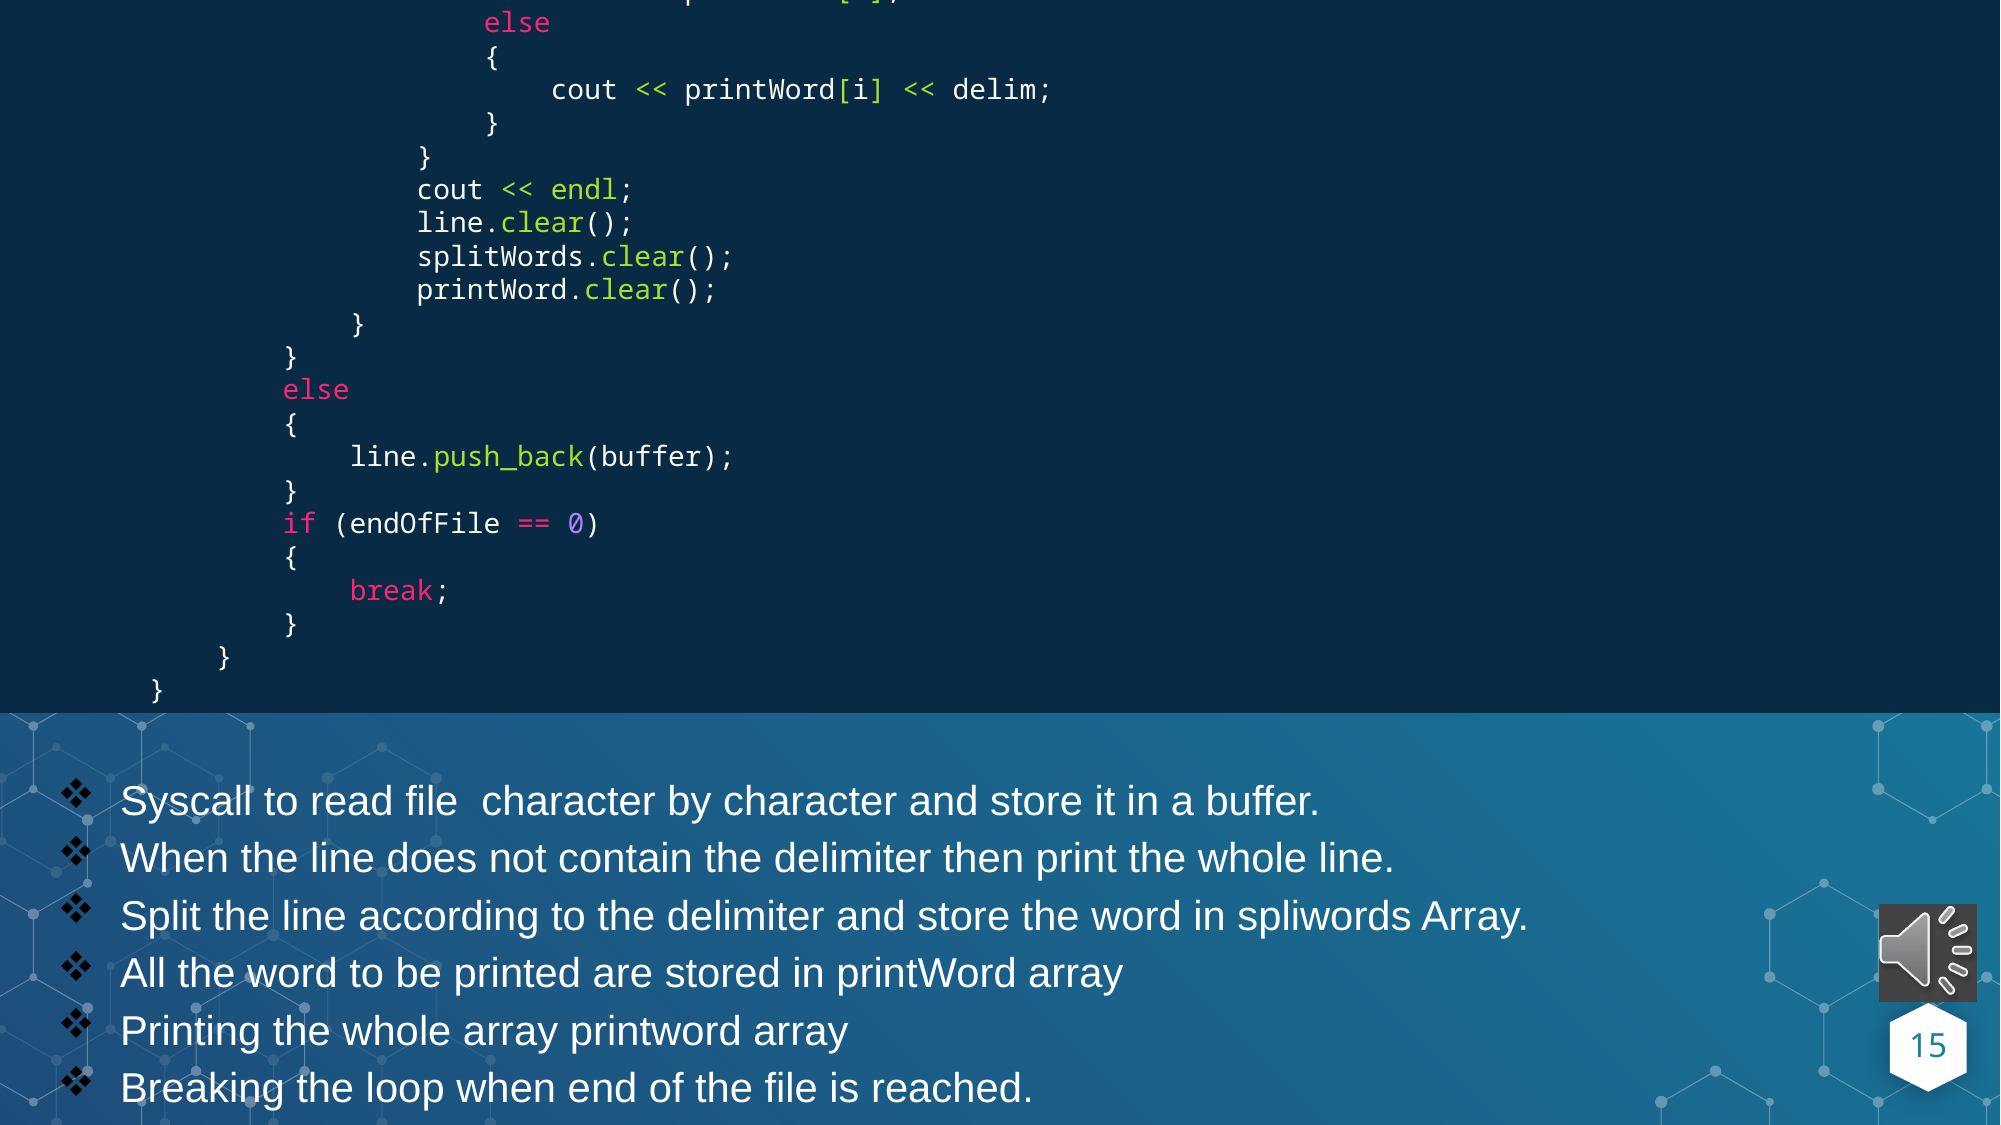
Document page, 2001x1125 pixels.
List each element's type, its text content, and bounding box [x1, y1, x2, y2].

text_box else if (fd >= 0) { string str; int endOfFile = 0; while ((endOfFile = read(fd, &buffer, 1)) >= 0) { if (buffer == '\n' || endOfFile == 0) { size_t pos = 0; if ((pos = line.find(delim)) == string::npos) { cout << line << endl; line.clear(); splitWords.clear(); } else { pos = 0; string token; vector<string> printWord; while ((pos = line.find(delim)) != string::npos) { token = line.substr(0, pos); splitWords.push_back(token); line.erase(0, pos + sizeof(delim)); } splitWords.push_back(line); set<int> fieldNumbers = generateFieldNumber(str_fieldNumber, splitWords.size()); for (auto i : fieldNumbers) { if (i - 1 < splitWords.size()) { printWord.push_back(splitWords[i - 1]); } } for (int i = 0; i < printWord.size(); i++) { if (i == (printWord.size() - 1)) cout << printWord[i]; else { cout << printWord[i] << delim; } } cout << endl; line.clear(); splitWords.clear(); printWord.clear(); } } else { line.push_back(buffer); } if (endOfFile == 0) { break; } } } [0, 0, 2000, 715]
picture [1877, 902, 1979, 1004]
slide_number 15 [1889, 1012, 1967, 1092]
text_box Syscall to read file character by character and store it in a buffer. When the line does not contain the delimiter then print the whole line. Split the line according to the delimiter and store the word in spliwords Array. All the word to be printed are stored in printWord array Printing the whole array printword array Breaking the loop when end of the file is reached. [42, 758, 1958, 1119]
